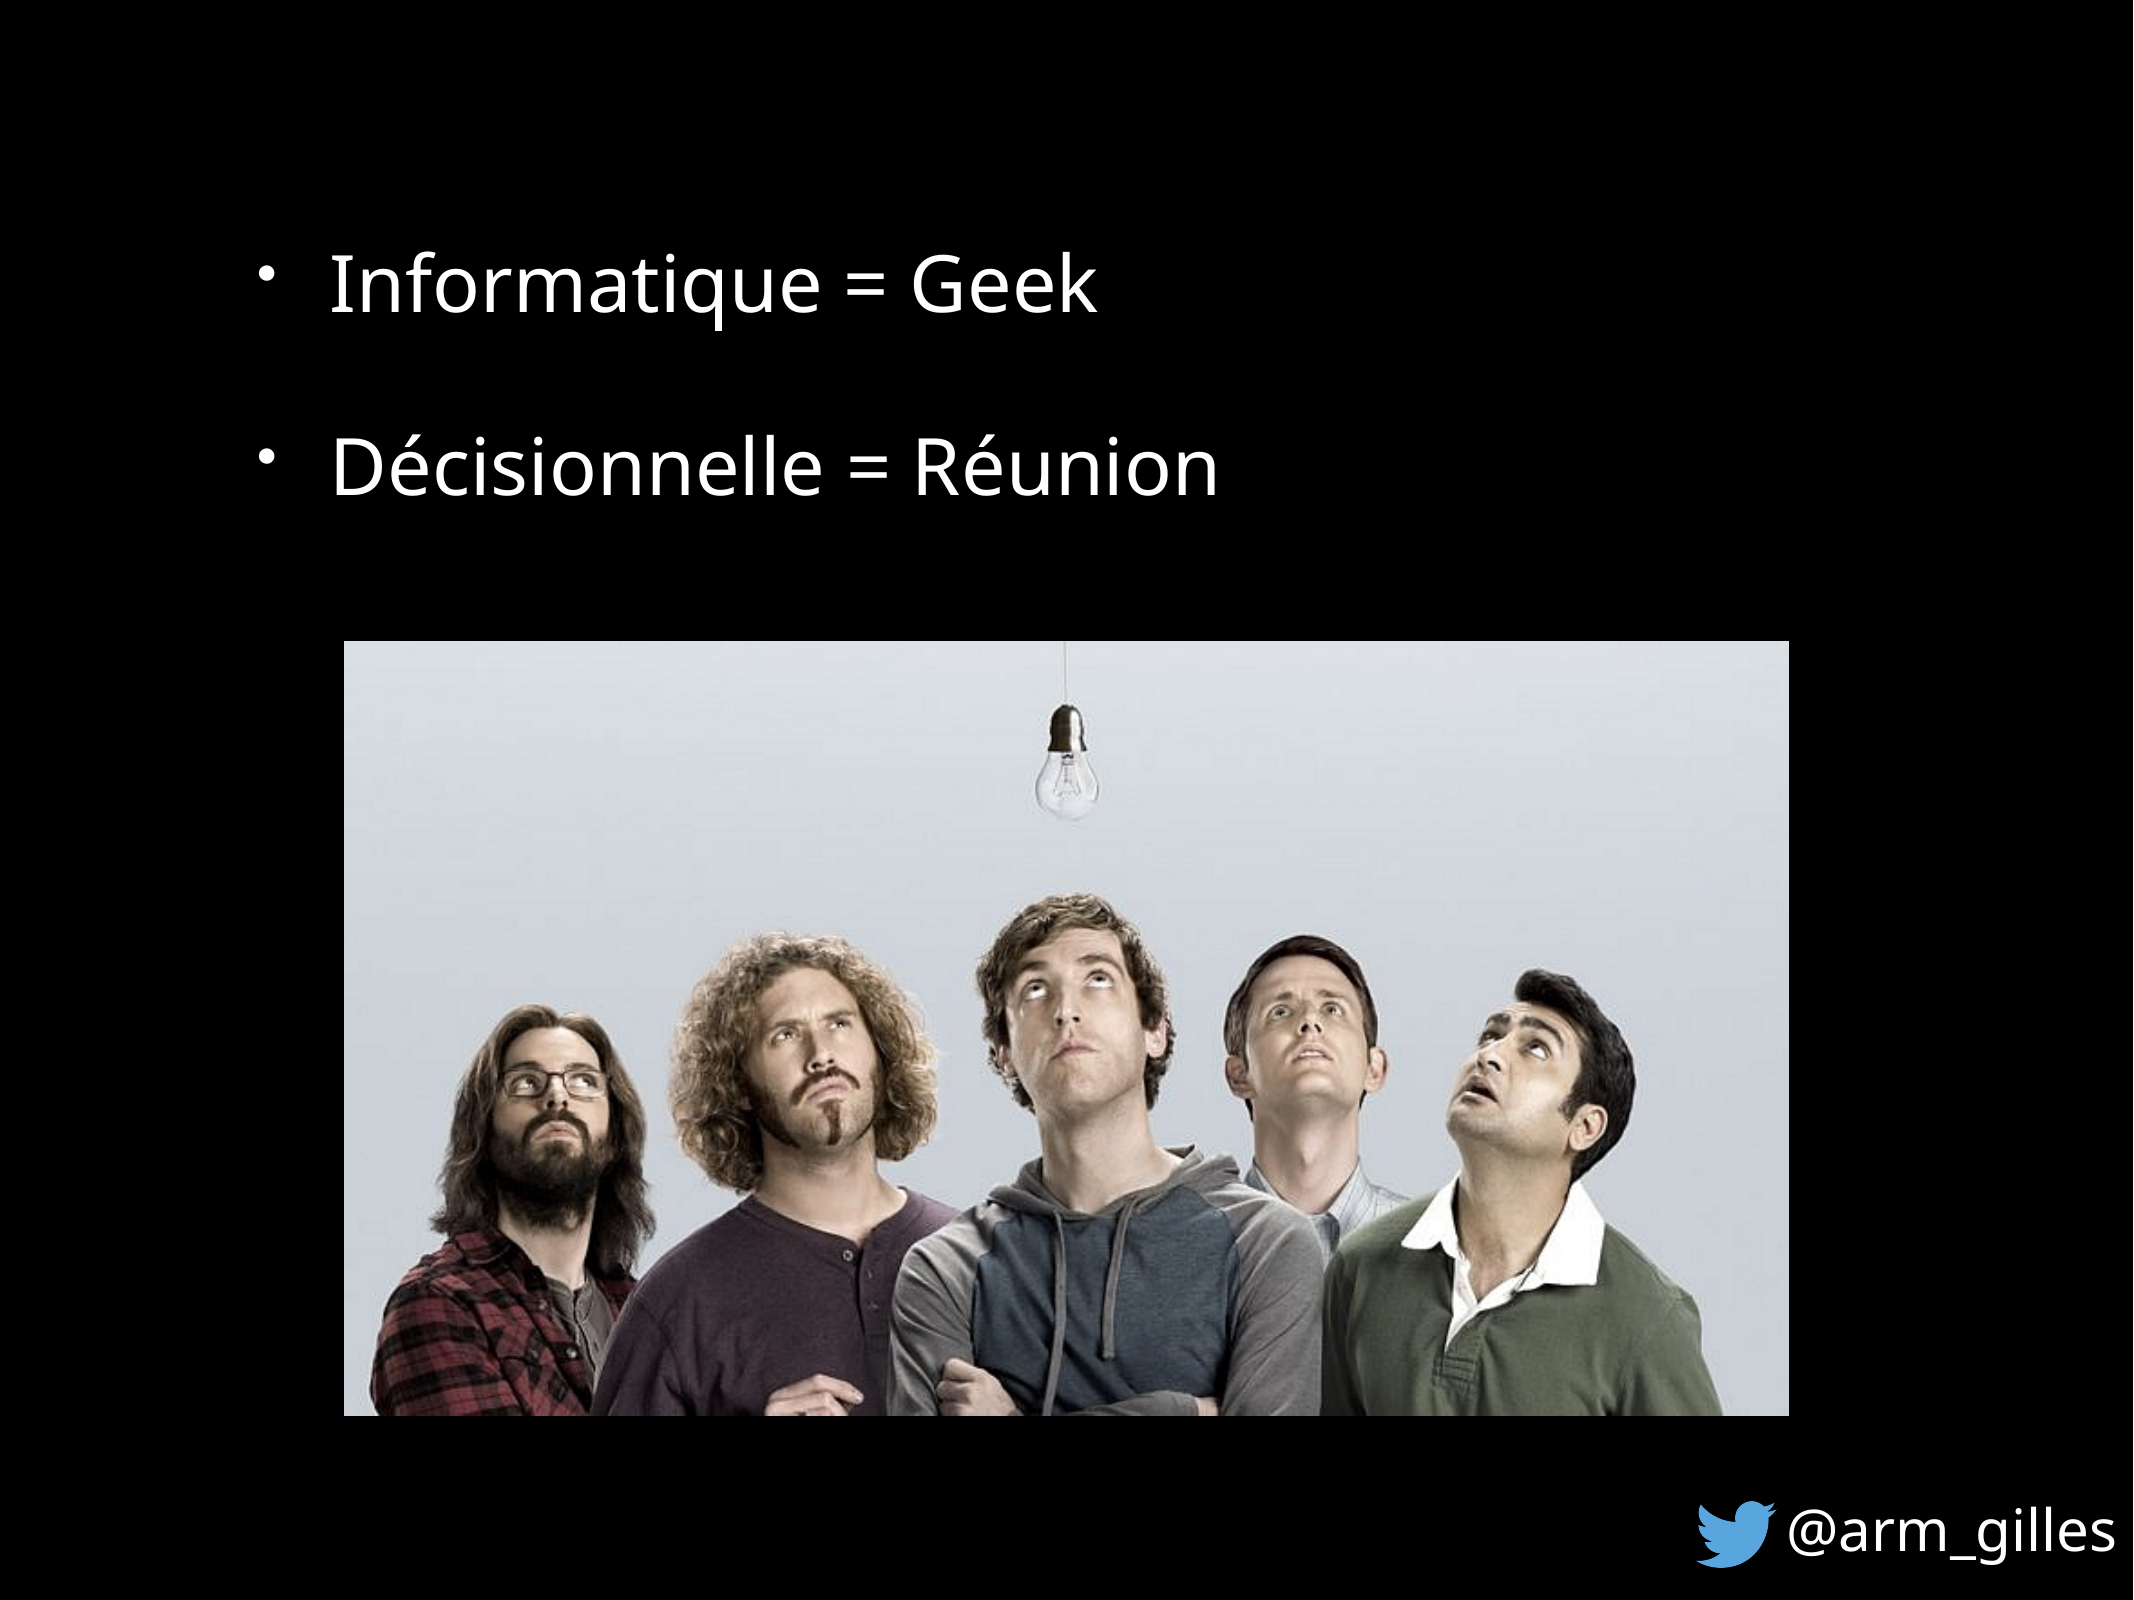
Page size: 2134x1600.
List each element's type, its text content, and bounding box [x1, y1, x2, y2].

picture [344, 640, 1790, 1417]
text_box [1695, 1484, 2119, 1573]
list Informatique = Geek Décisionnelle = Réunion [248, 174, 2070, 570]
